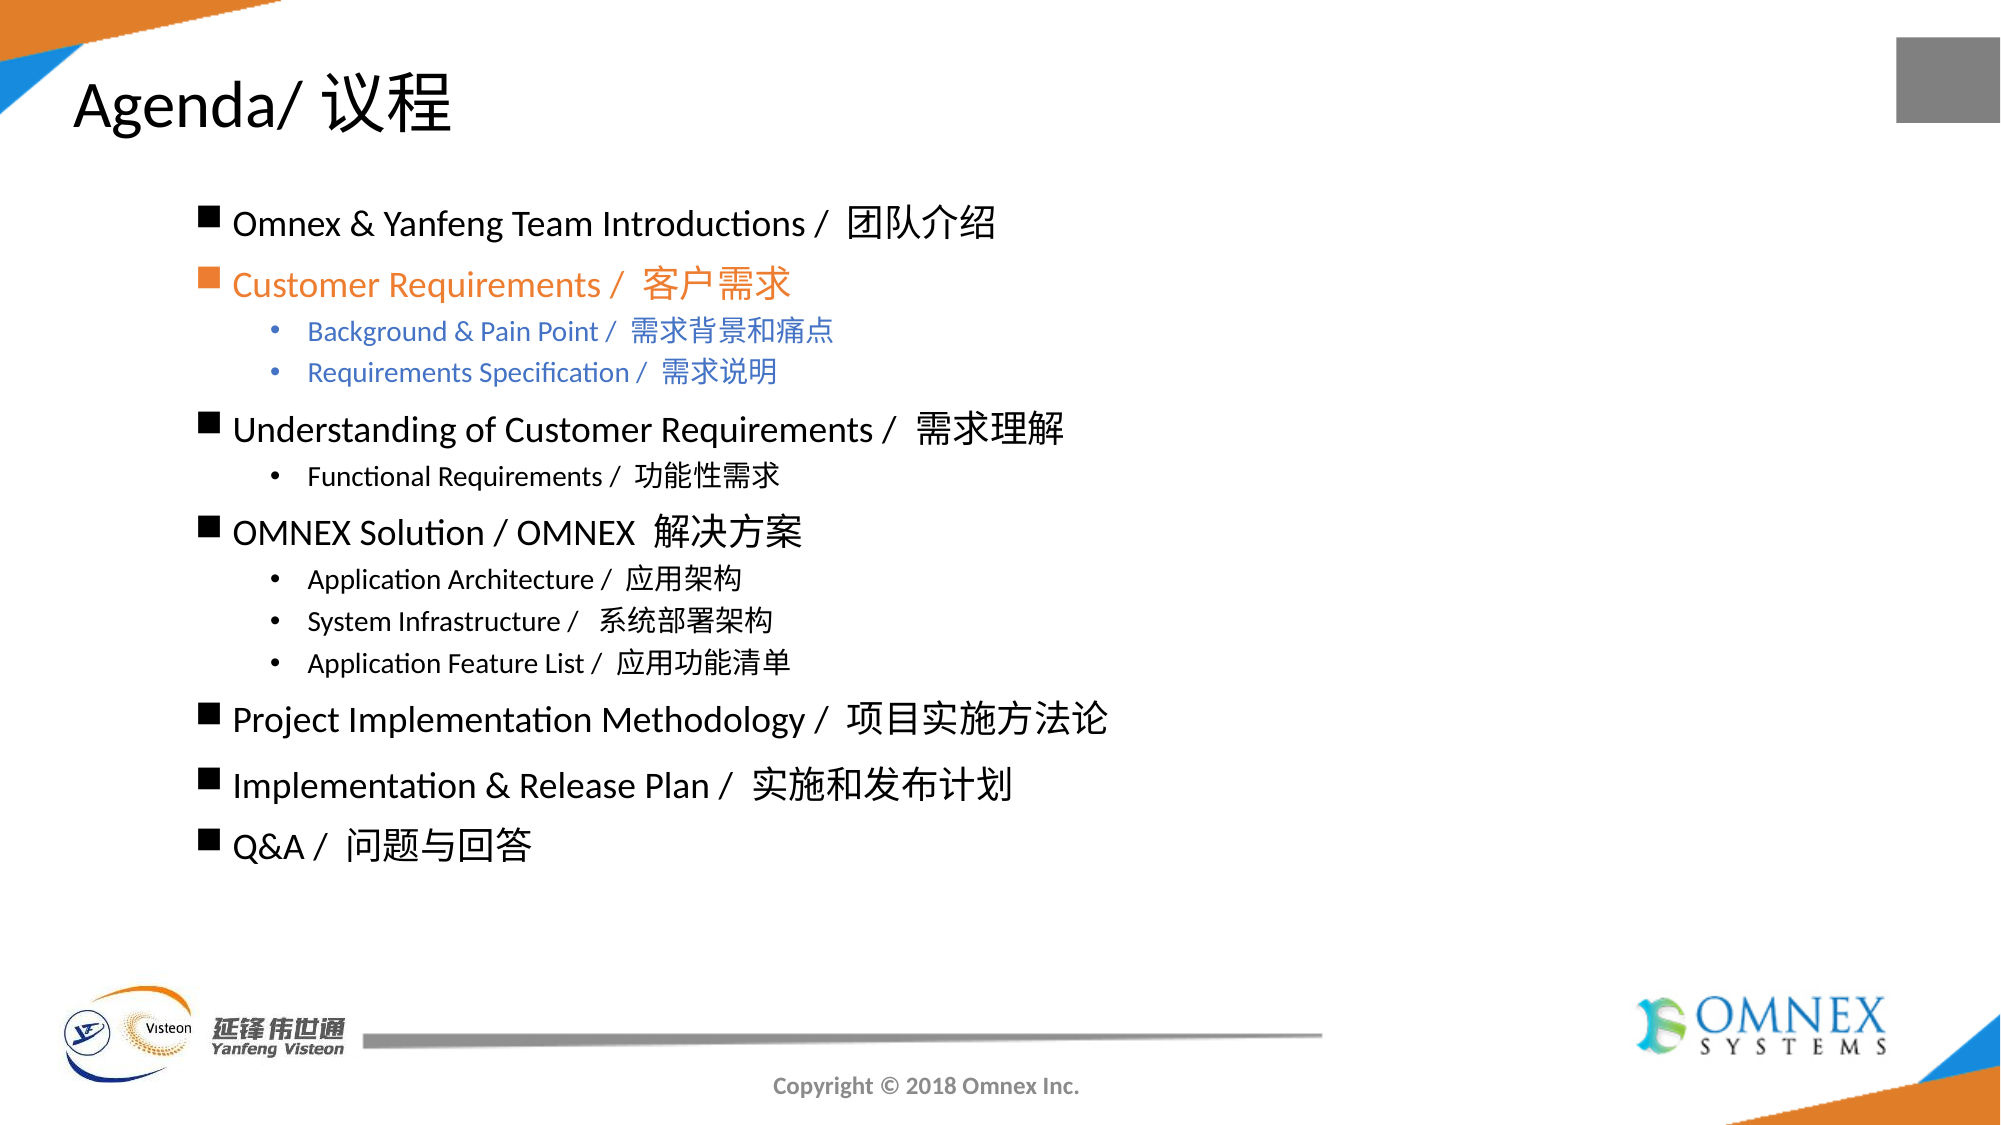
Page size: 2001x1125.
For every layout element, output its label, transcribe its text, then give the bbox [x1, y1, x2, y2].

picture [58, 971, 1354, 1083]
picture [1616, 987, 1897, 1069]
footer Copyright © 2018 Omnex Inc. [758, 1054, 1434, 1115]
picture [0, 0, 58, 116]
title Agenda/议程 [58, 0, 1784, 215]
list Omnex & Yanfeng Team Introductions / 团队介绍 Customer Requirements / 客户需求 Background & Pain Point / 需求背景和痛点 Requirements Specification / 需求说明 Understanding of Customer Requirements / 需求理解 Functional Requirements / 功能性需求 OMNEX Solution / OMNEX 解决方案 Application Architecture / 应用架构 System Infrastructure / 系统部署架构 Application Feature List / 应用功能清单 Project Implementation Methodology / 项目实施方法论 Implementation & Release Plan / 实施和发布计划 Q&A / 问题与回答 [180, 196, 1830, 1002]
picture [1719, 1012, 2001, 1125]
